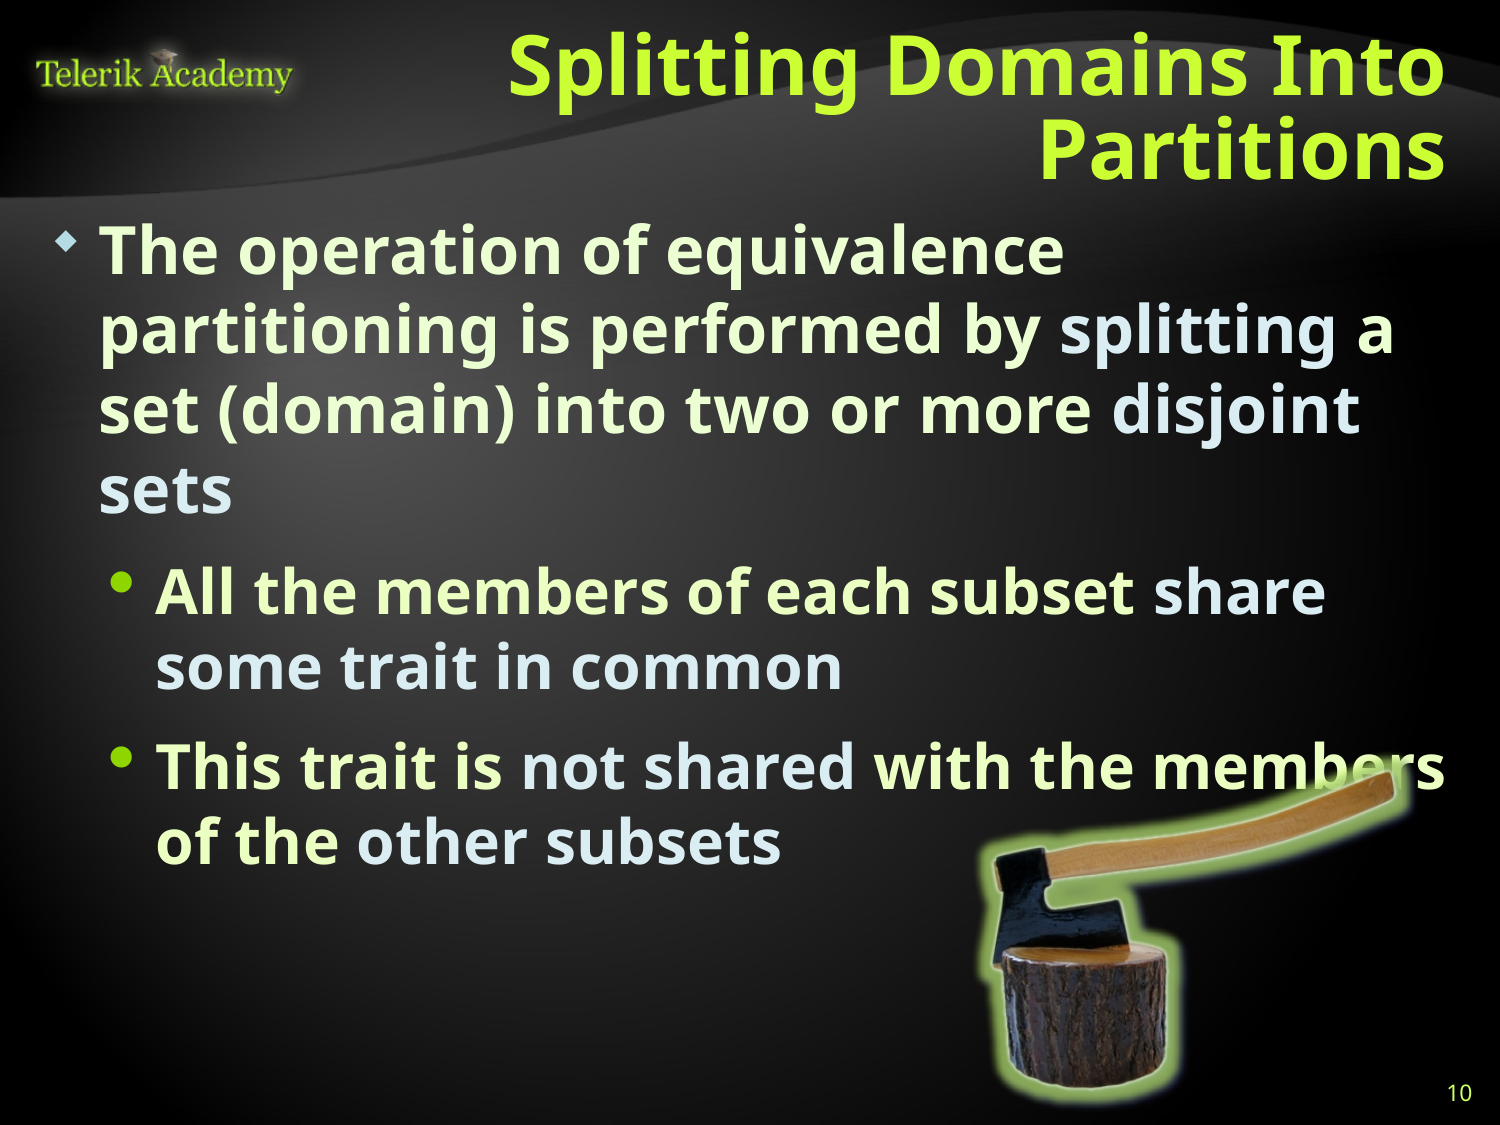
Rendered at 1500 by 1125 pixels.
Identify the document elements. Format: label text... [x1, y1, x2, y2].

title Splitting Domains Into Partitions [300, 37, 1463, 188]
picture [0, 0, 1500, 1125]
list The operation of equivalence partitioning is performed by splitting a set (domain) into two or more disjoint sets All the members of each subset share some trait in common This trait is not shared with the members of the other subsets [37, 200, 1463, 1100]
slide_number 10 [1412, 1074, 1488, 1113]
